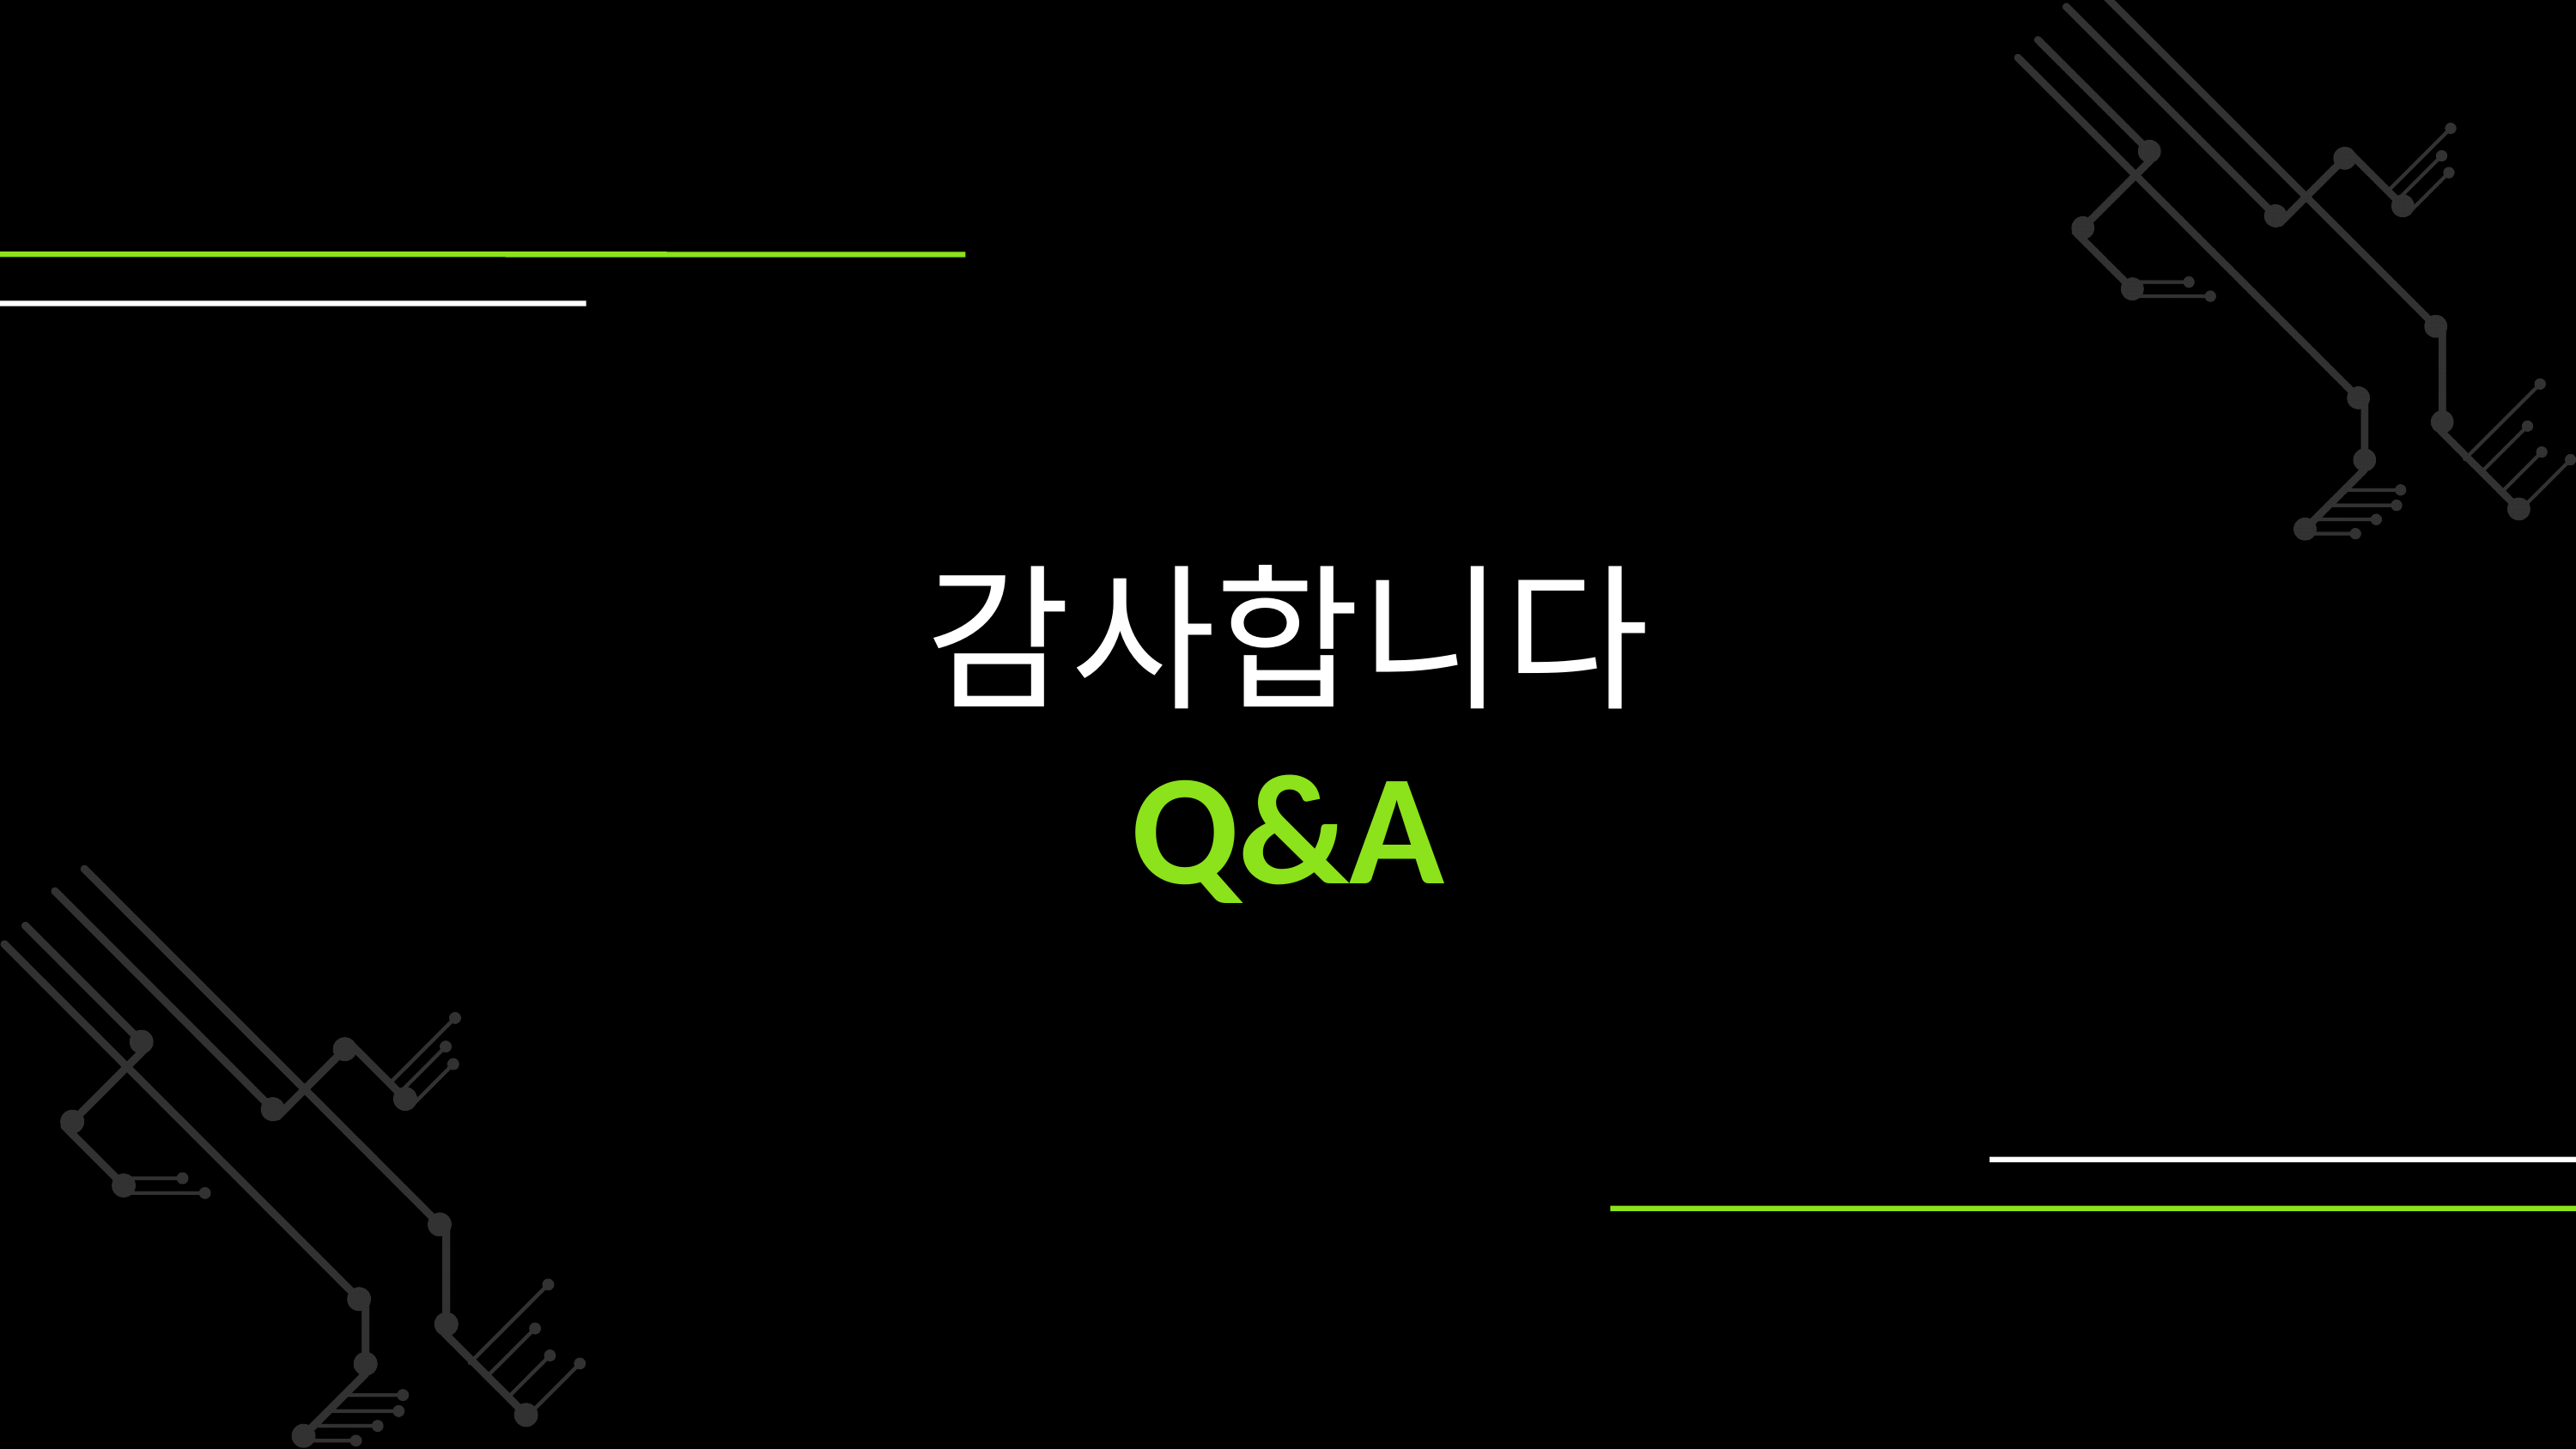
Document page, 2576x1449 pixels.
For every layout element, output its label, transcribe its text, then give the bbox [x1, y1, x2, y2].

text_box [2014, 0, 2576, 542]
text_box [0, 864, 586, 1449]
text_box 감사합니다 [407, 538, 2168, 726]
text_box Q&A [407, 726, 2168, 916]
